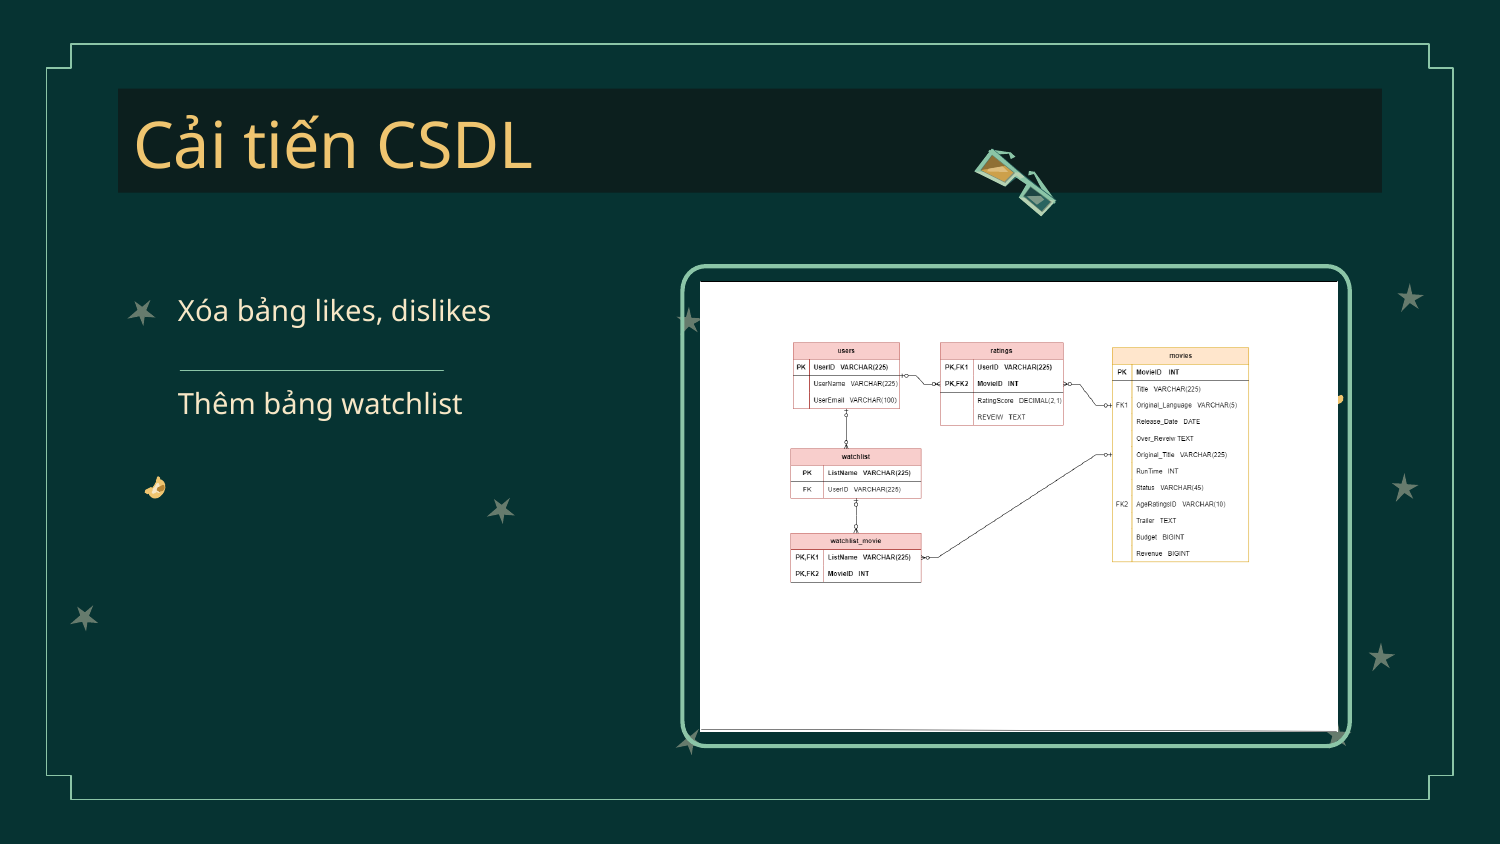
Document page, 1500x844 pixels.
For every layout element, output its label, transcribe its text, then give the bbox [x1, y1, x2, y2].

text_box Xóa bảng likes, dislikes [162, 277, 676, 370]
title Cải tiến CSDL [118, 88, 1382, 193]
text_box Thêm bảng watchlist [162, 370, 676, 463]
text_box [680, 264, 1352, 749]
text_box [974, 148, 1057, 217]
picture [700, 280, 1338, 732]
